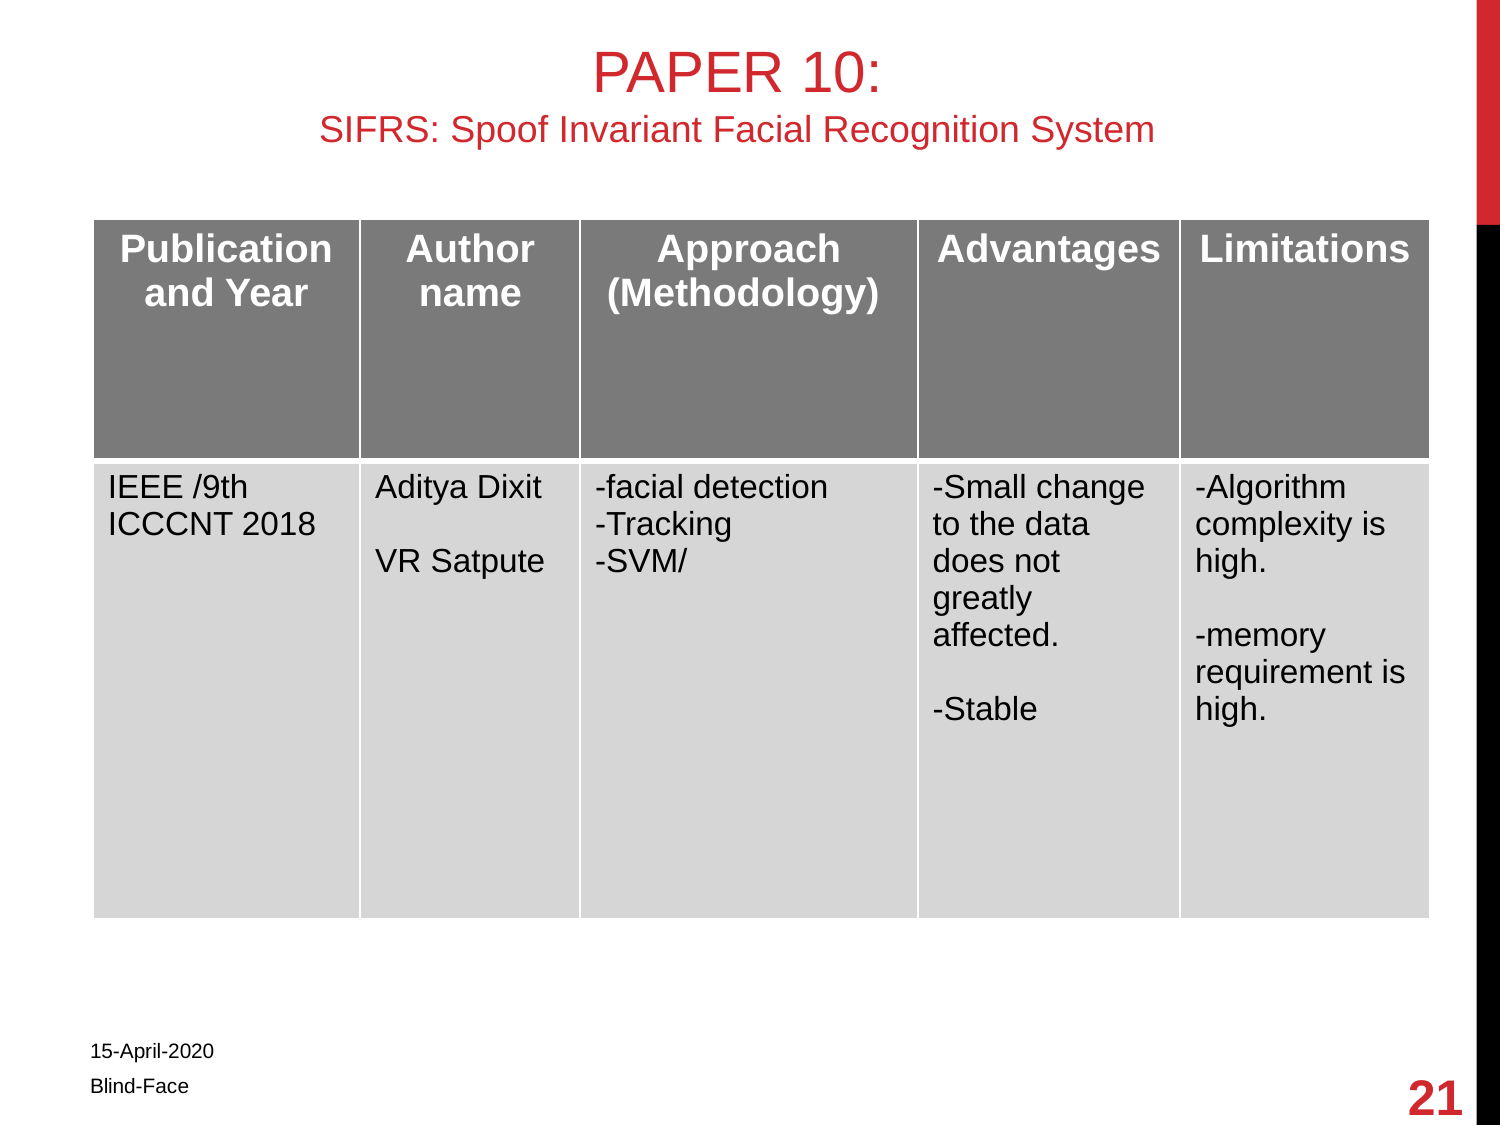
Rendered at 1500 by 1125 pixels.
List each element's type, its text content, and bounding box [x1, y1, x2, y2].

table_header Limitations [1181, 220, 1429, 458]
table_header Approach (Methodology) [581, 220, 917, 458]
footer Blind-Face [75, 1065, 638, 1112]
table_cell -Algorithm complexity is high. -memory requirement is high. [1181, 464, 1429, 918]
table_header Author name [361, 220, 579, 458]
table_header Advantages [919, 220, 1179, 458]
table_cell -Small change to the data does not greatly affected. -Stable [919, 464, 1179, 918]
table_header Publication and Year [94, 220, 359, 458]
table_cell IEEE /9th ICCCNT 2018 [94, 464, 359, 918]
slide_number 21 [1392, 987, 1481, 1125]
table_cell -facial detection -Tracking -SVM/ [581, 464, 917, 918]
table_cell Aditya Dixit VR Satpute [361, 464, 579, 918]
slide_number 15-April-2020 [75, 1012, 638, 1063]
title PAPER 10: SIFRS: Spoof Invariant Facial Recognition System [12, 14, 1463, 158]
